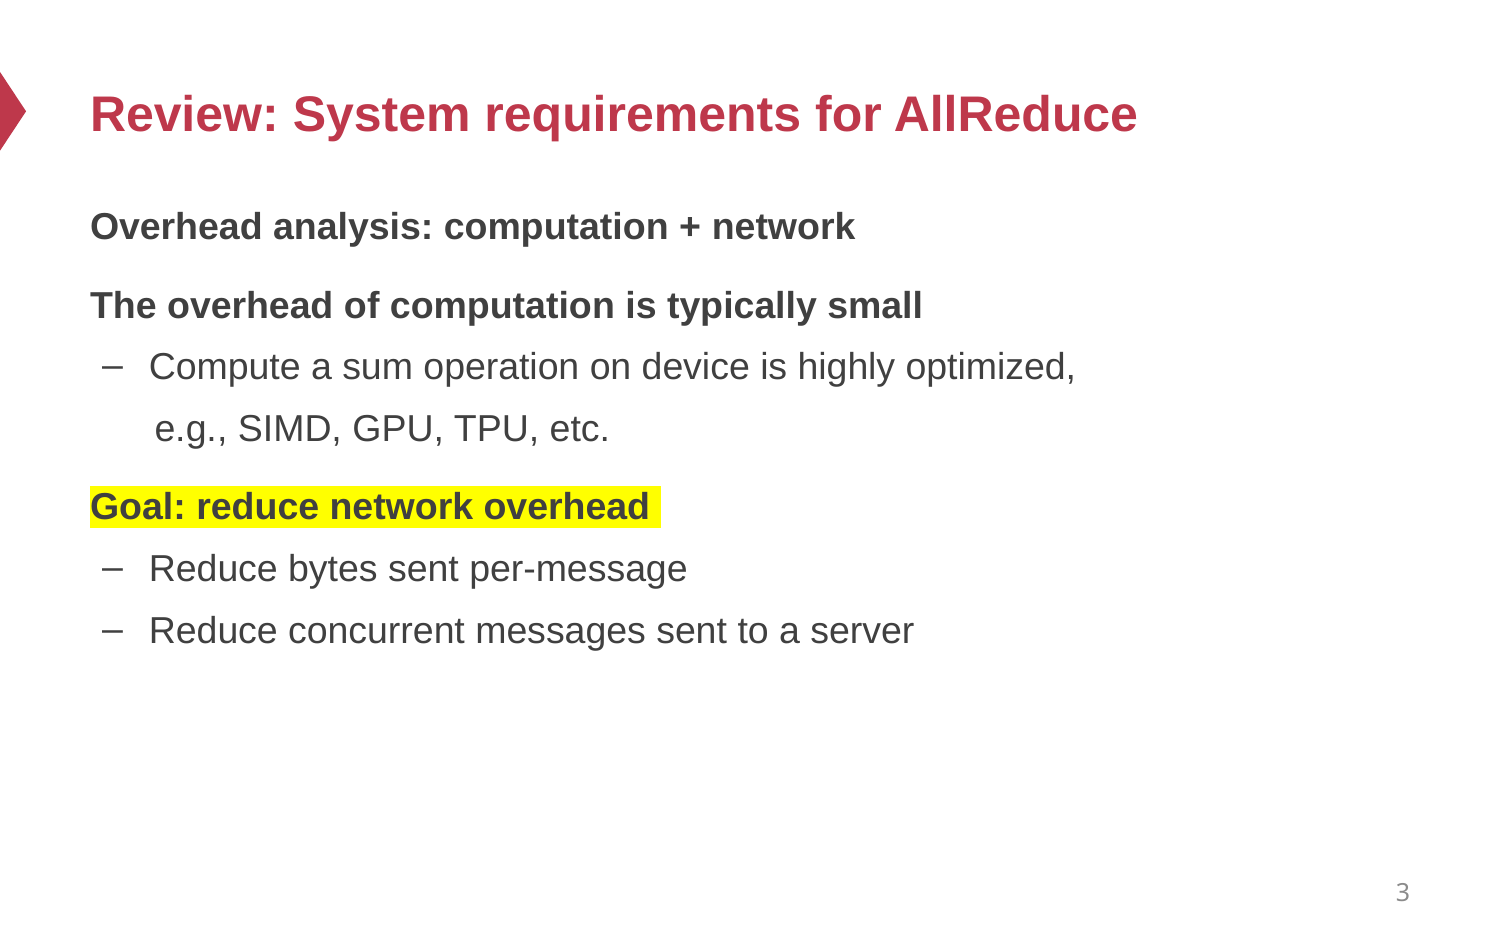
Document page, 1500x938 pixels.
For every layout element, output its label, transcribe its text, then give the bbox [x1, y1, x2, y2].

list Overhead analysis: computation + network The overhead of computation is typically small Compute a sum operation on device is highly optimized, e.g., SIMD, GPU, TPU, etc. Goal: reduce network overhead Reduce bytes sent per-message Reduce concurrent messages sent to a server [75, 185, 1425, 804]
title Review: System requirements for AllReduce [75, 37, 1425, 185]
slide_number 3 [1074, 868, 1425, 919]
